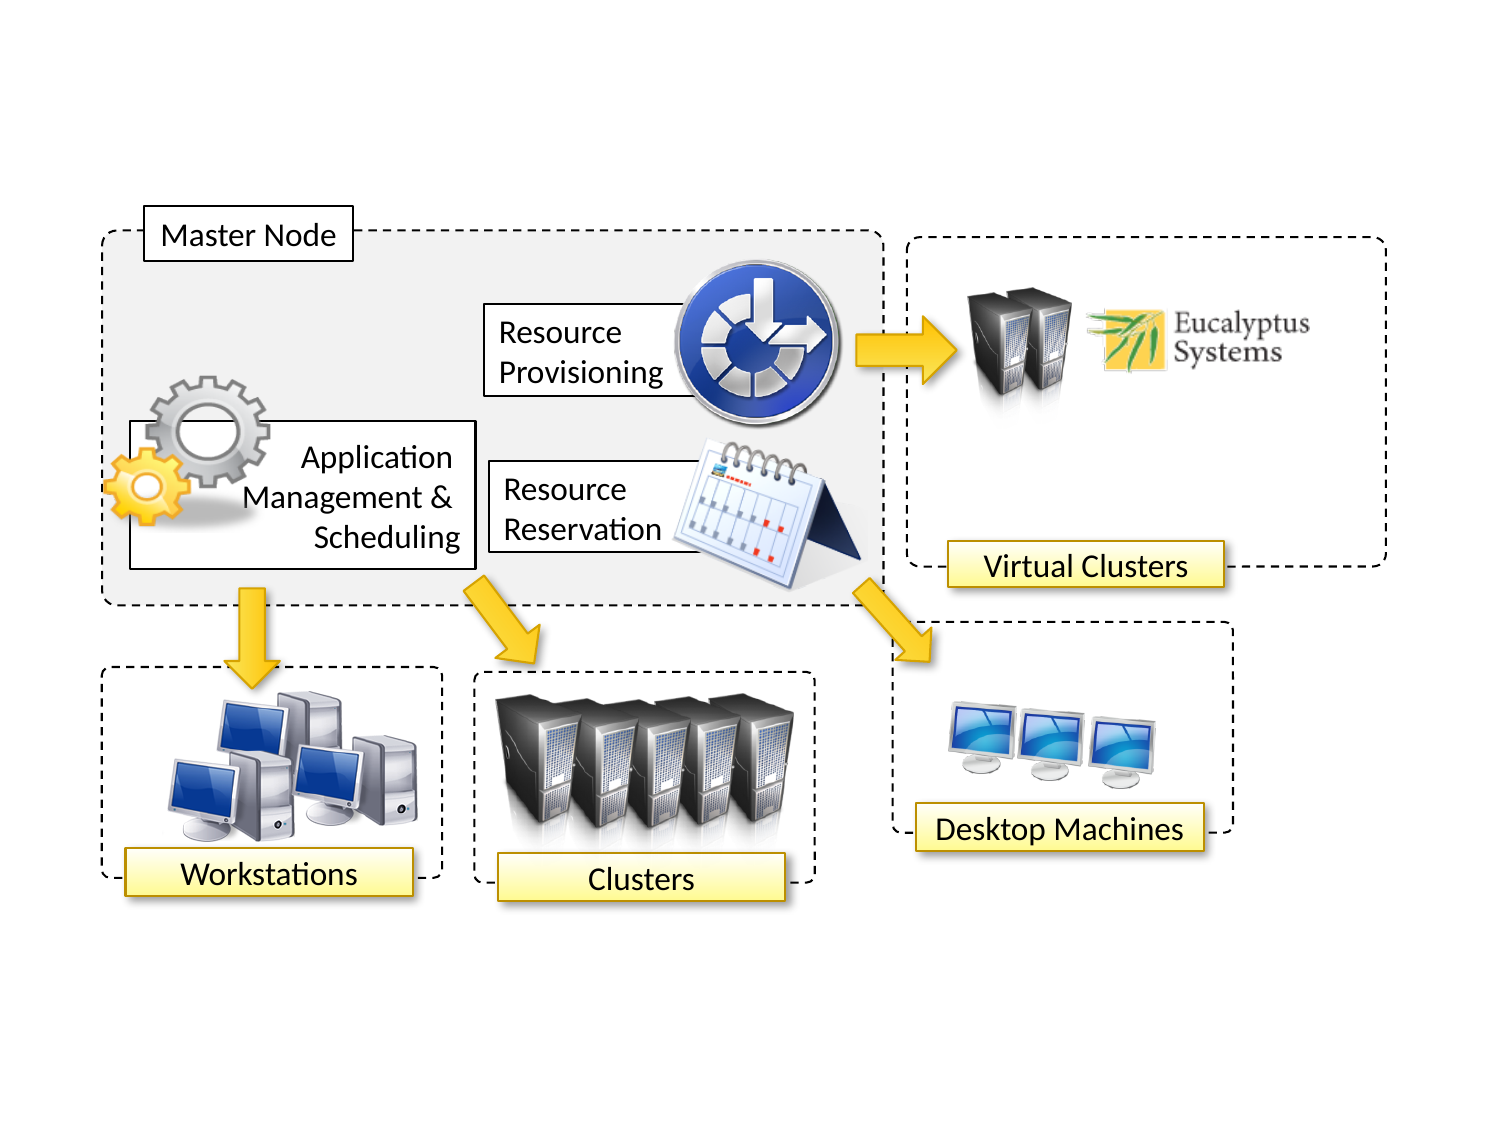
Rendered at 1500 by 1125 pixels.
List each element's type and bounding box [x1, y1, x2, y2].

text_box [69, 184, 1409, 930]
